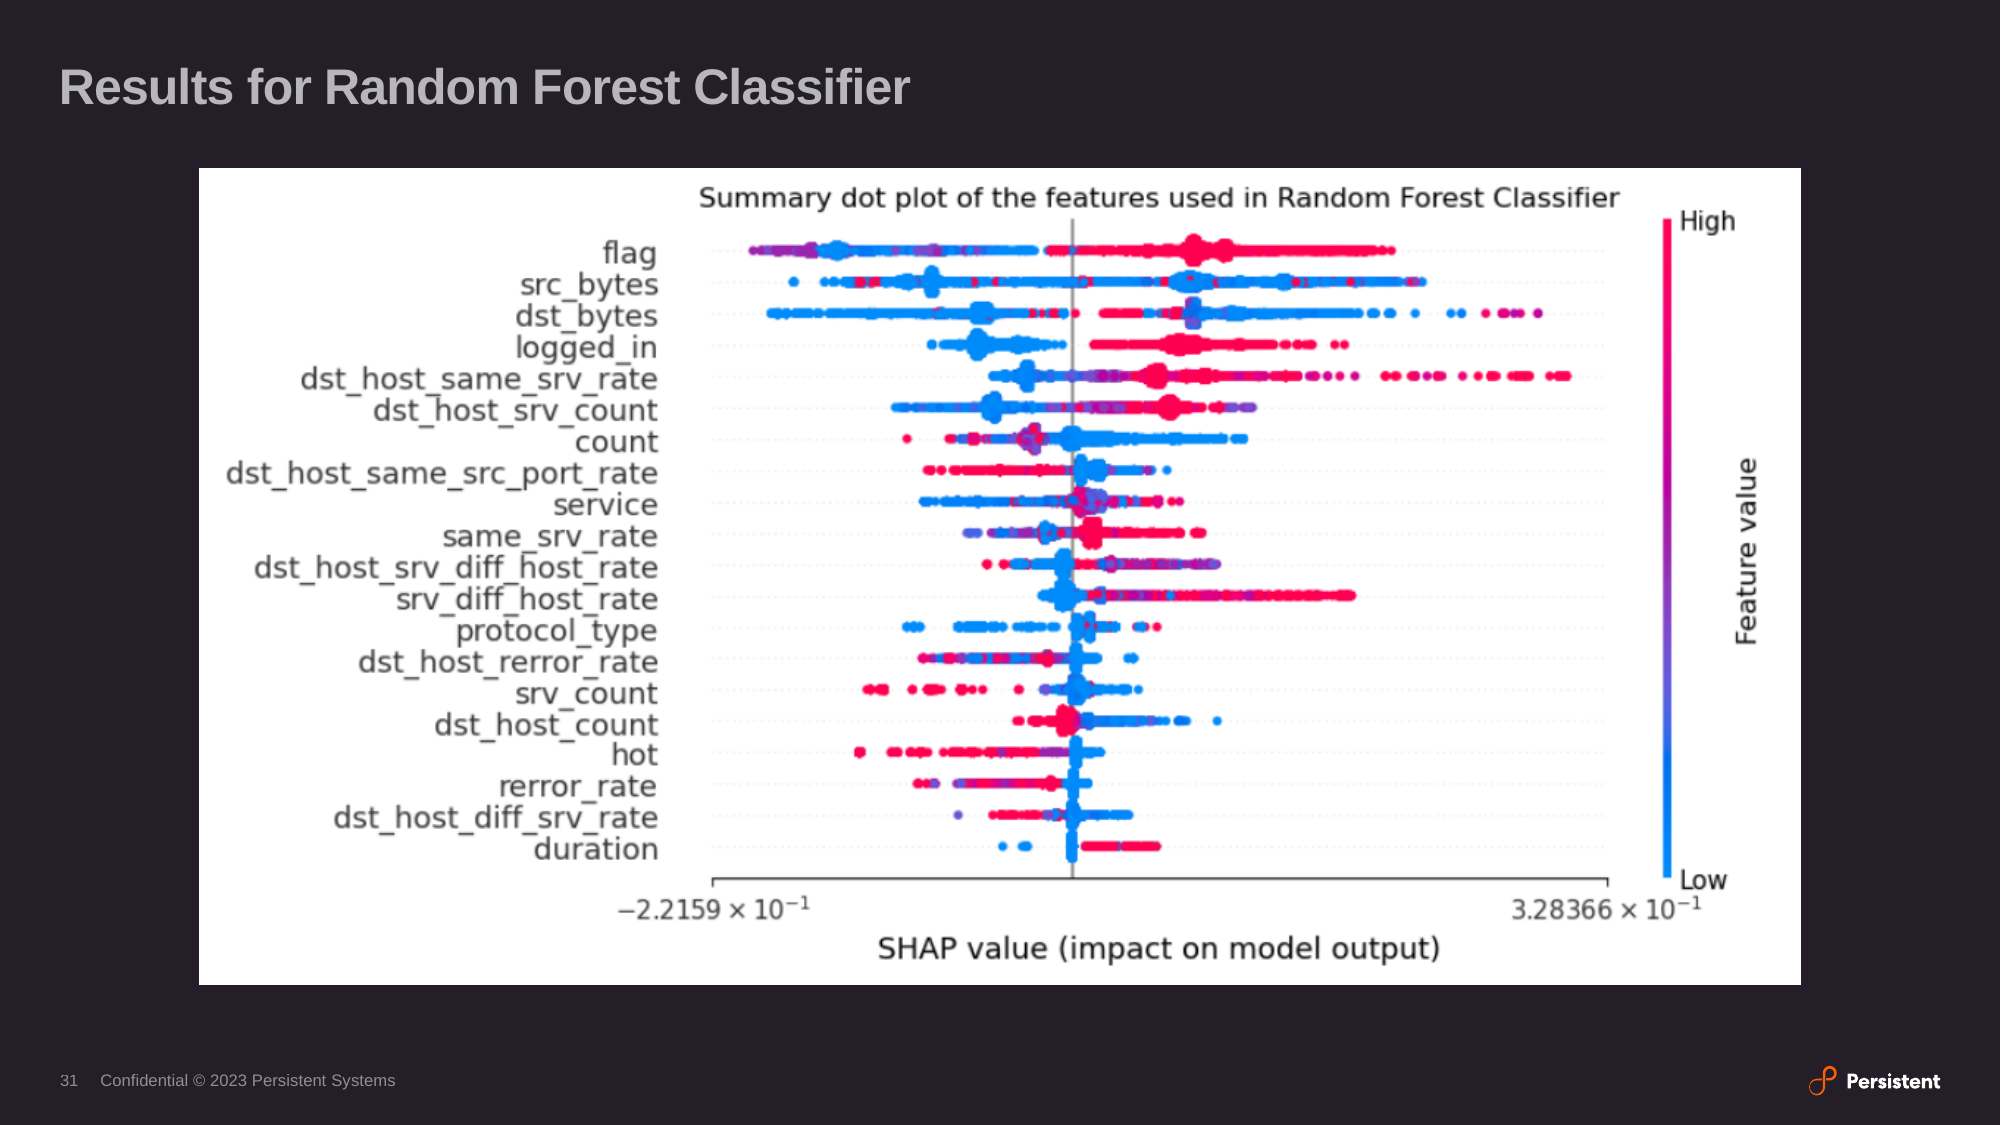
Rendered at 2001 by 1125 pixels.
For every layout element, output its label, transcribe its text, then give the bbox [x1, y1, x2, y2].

title Results for Random Forest Classifier [59, 59, 1941, 119]
slide_number 31 [60, 1034, 79, 1125]
picture [199, 168, 1801, 985]
